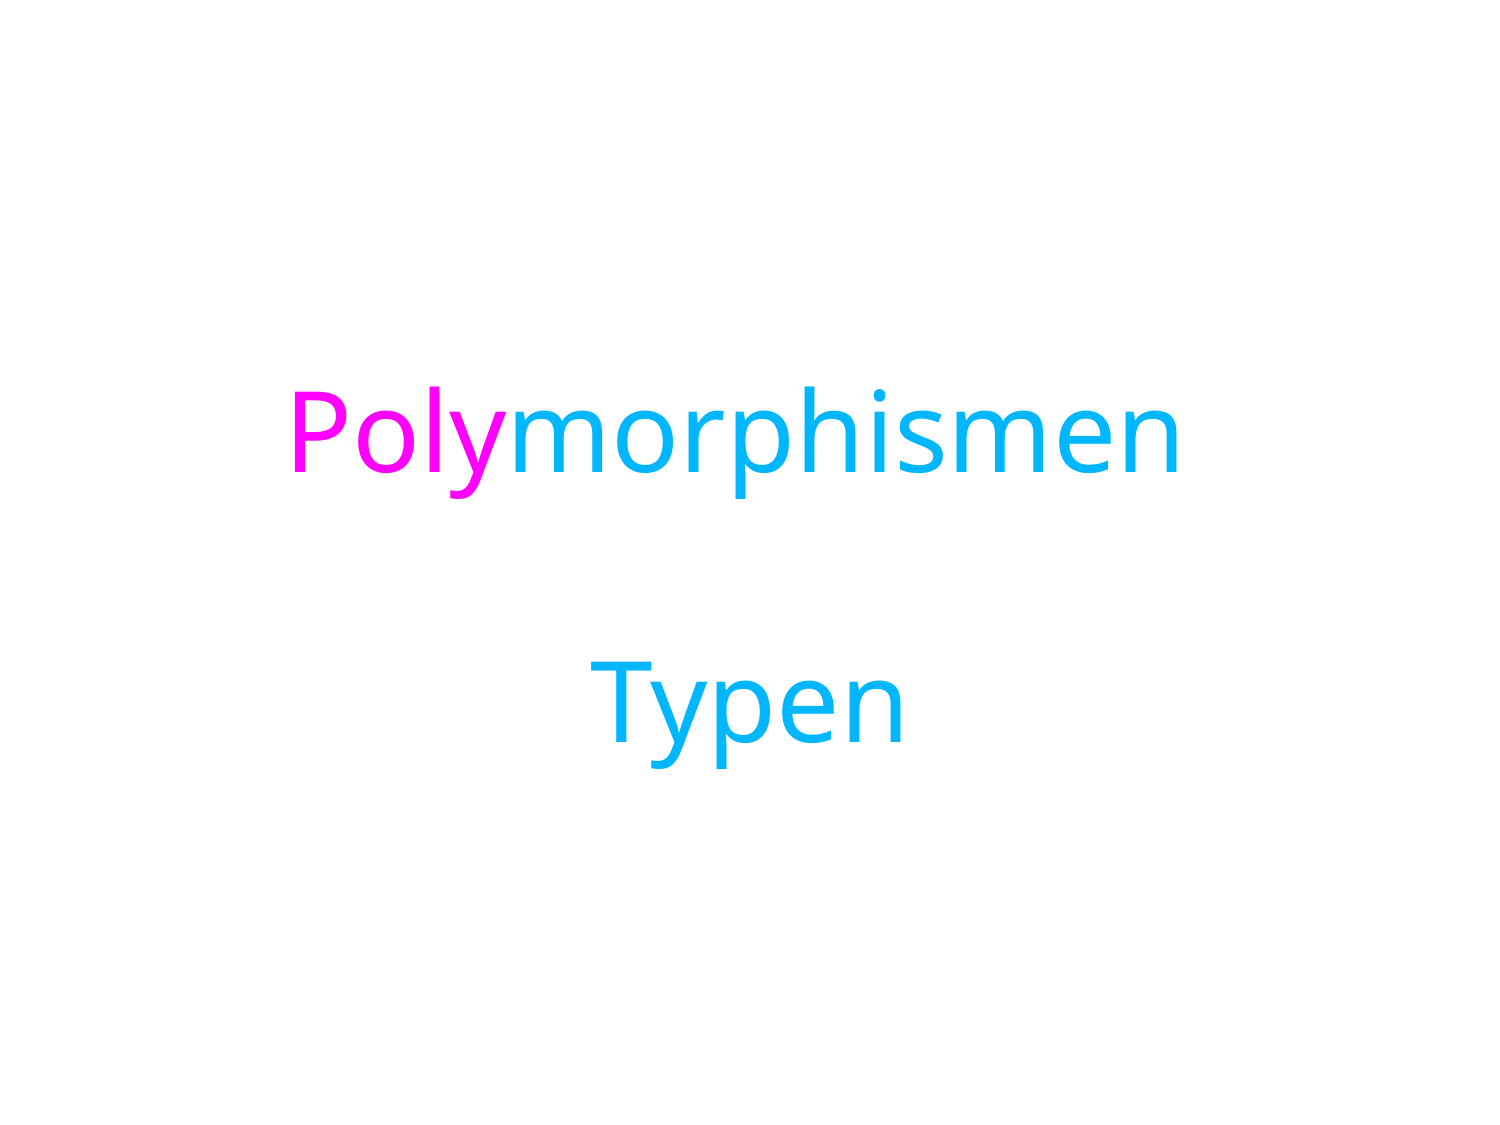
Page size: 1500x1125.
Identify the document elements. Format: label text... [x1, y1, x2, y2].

title Polymorphismen Typen [159, 208, 1341, 917]
